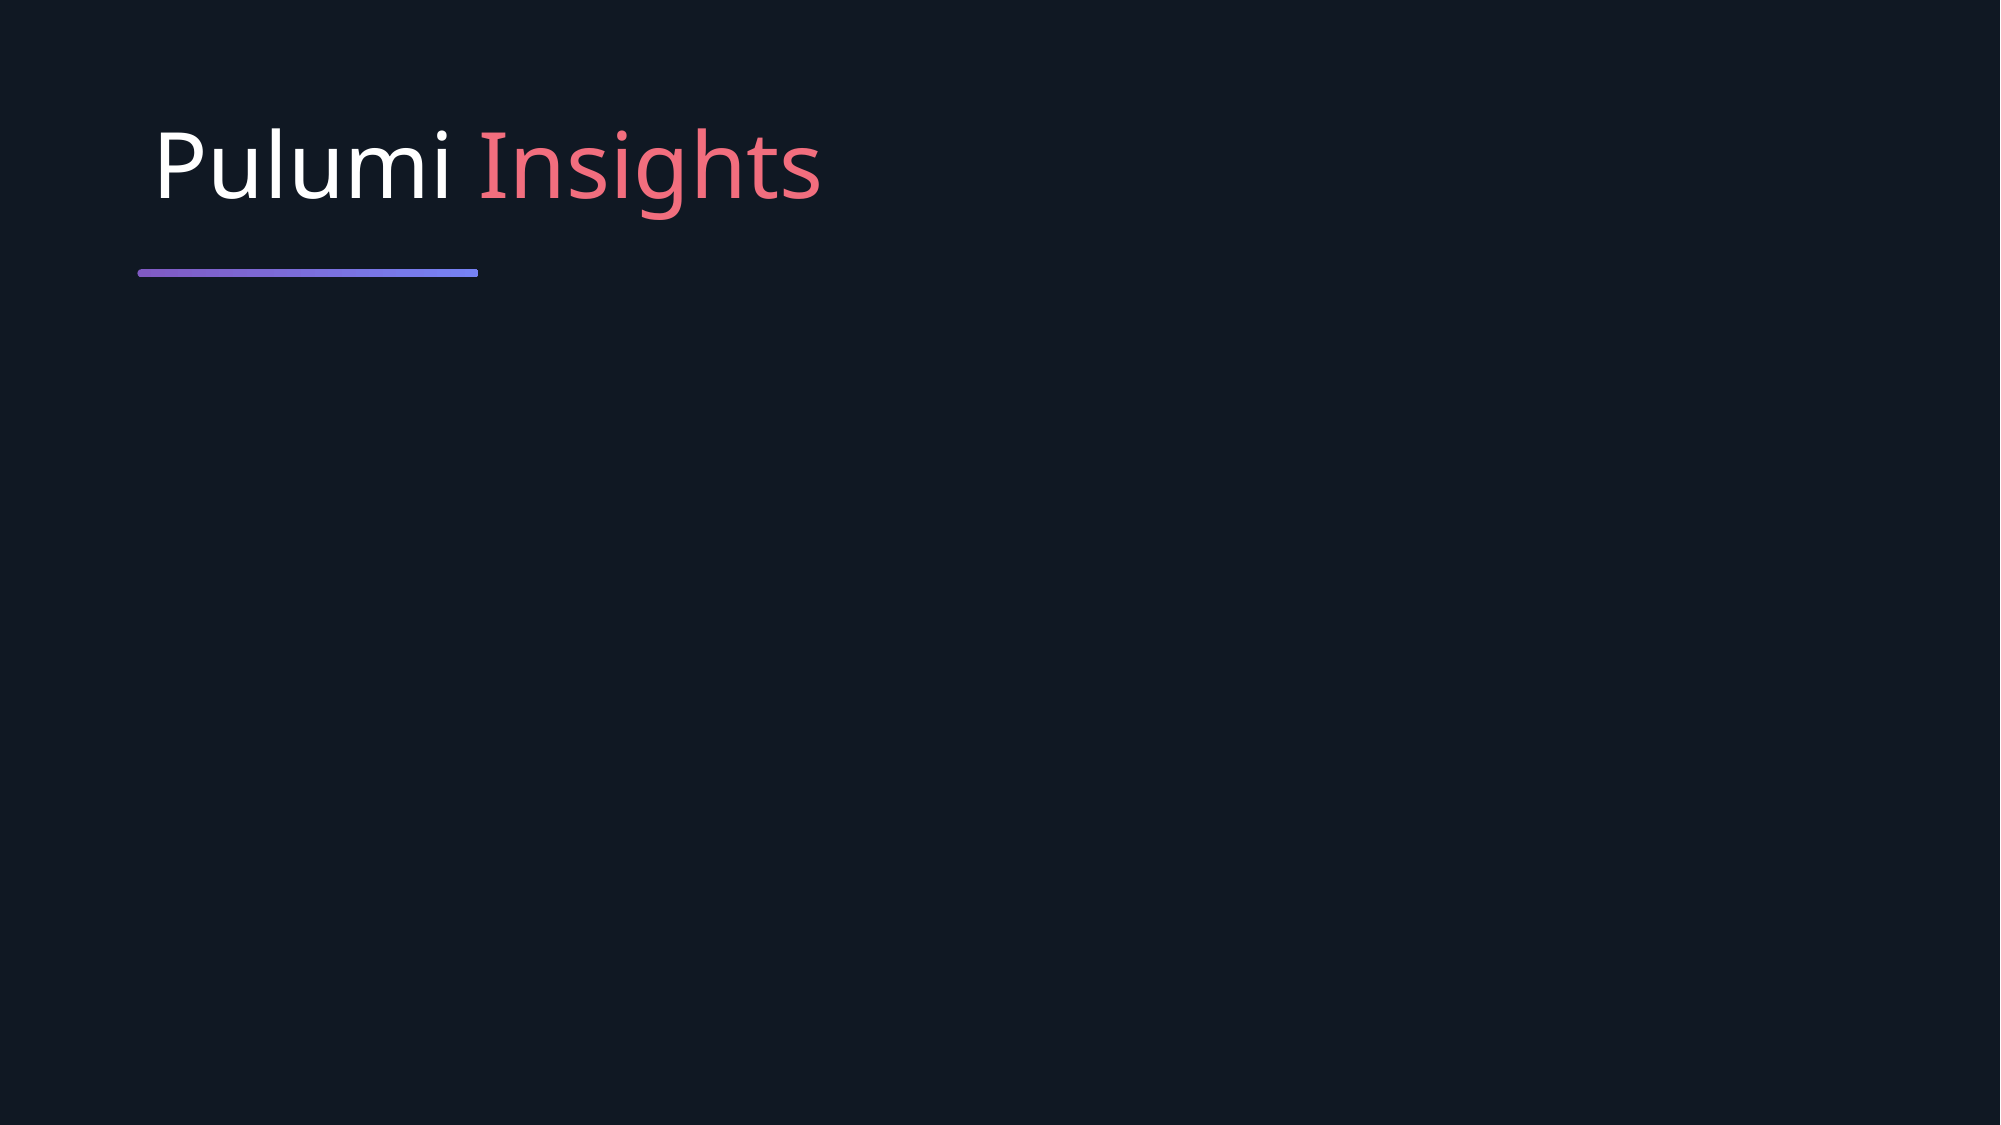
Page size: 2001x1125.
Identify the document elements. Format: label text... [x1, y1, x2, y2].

title Pulumi Insights [137, 59, 1863, 278]
